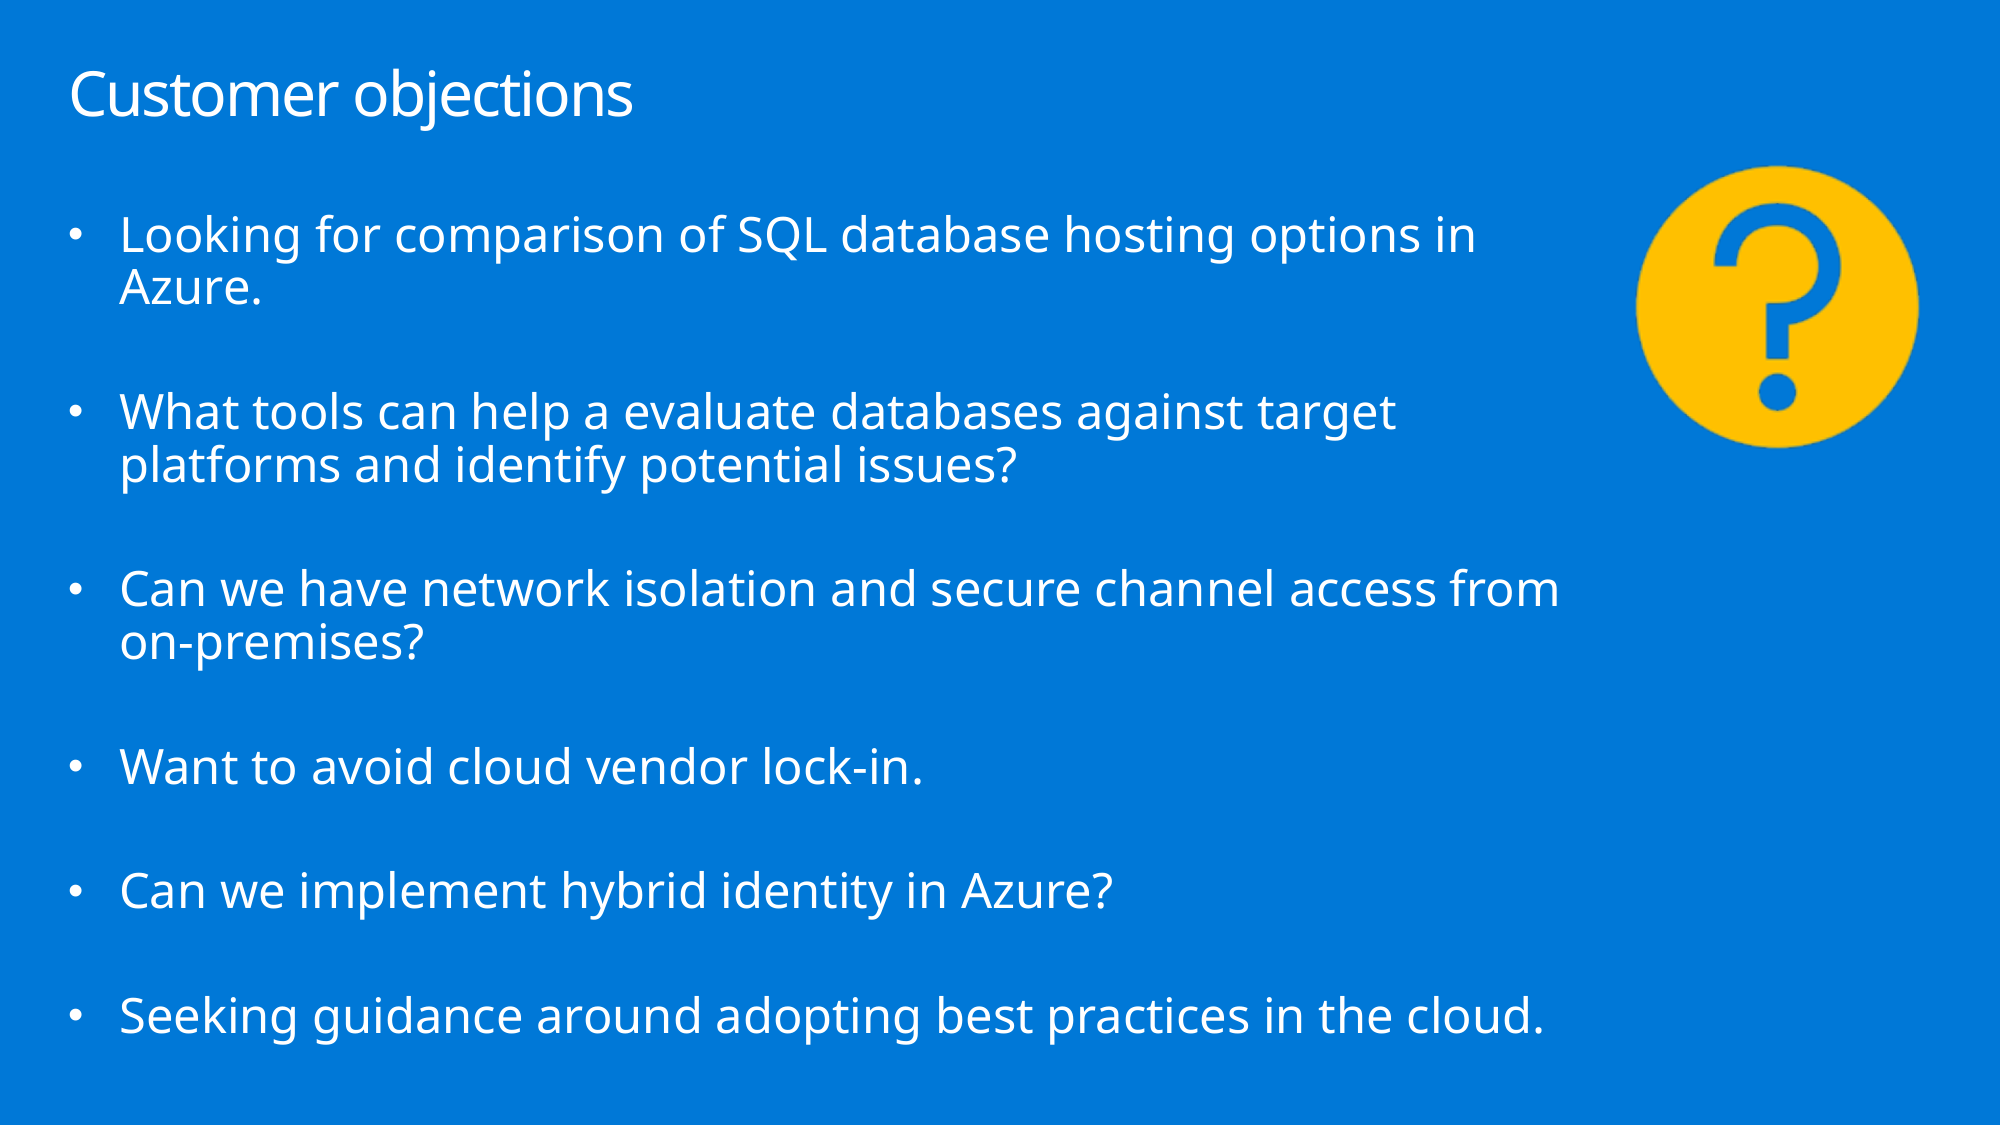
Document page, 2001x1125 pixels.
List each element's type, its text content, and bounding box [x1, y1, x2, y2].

picture [1599, 129, 1957, 487]
title Customer objections [44, 47, 1957, 195]
list Looking for comparison of SQL database hosting options in Azure. What tools can help a evaluate databases against target platforms and identify potential issues? Can we have network isolation and secure channel access from on-premises? Want to avoid cloud vendor lock-in. Can we implement hybrid identity in Azure? Seeking guidance around adopting best practices in the cloud. [44, 195, 1600, 1078]
